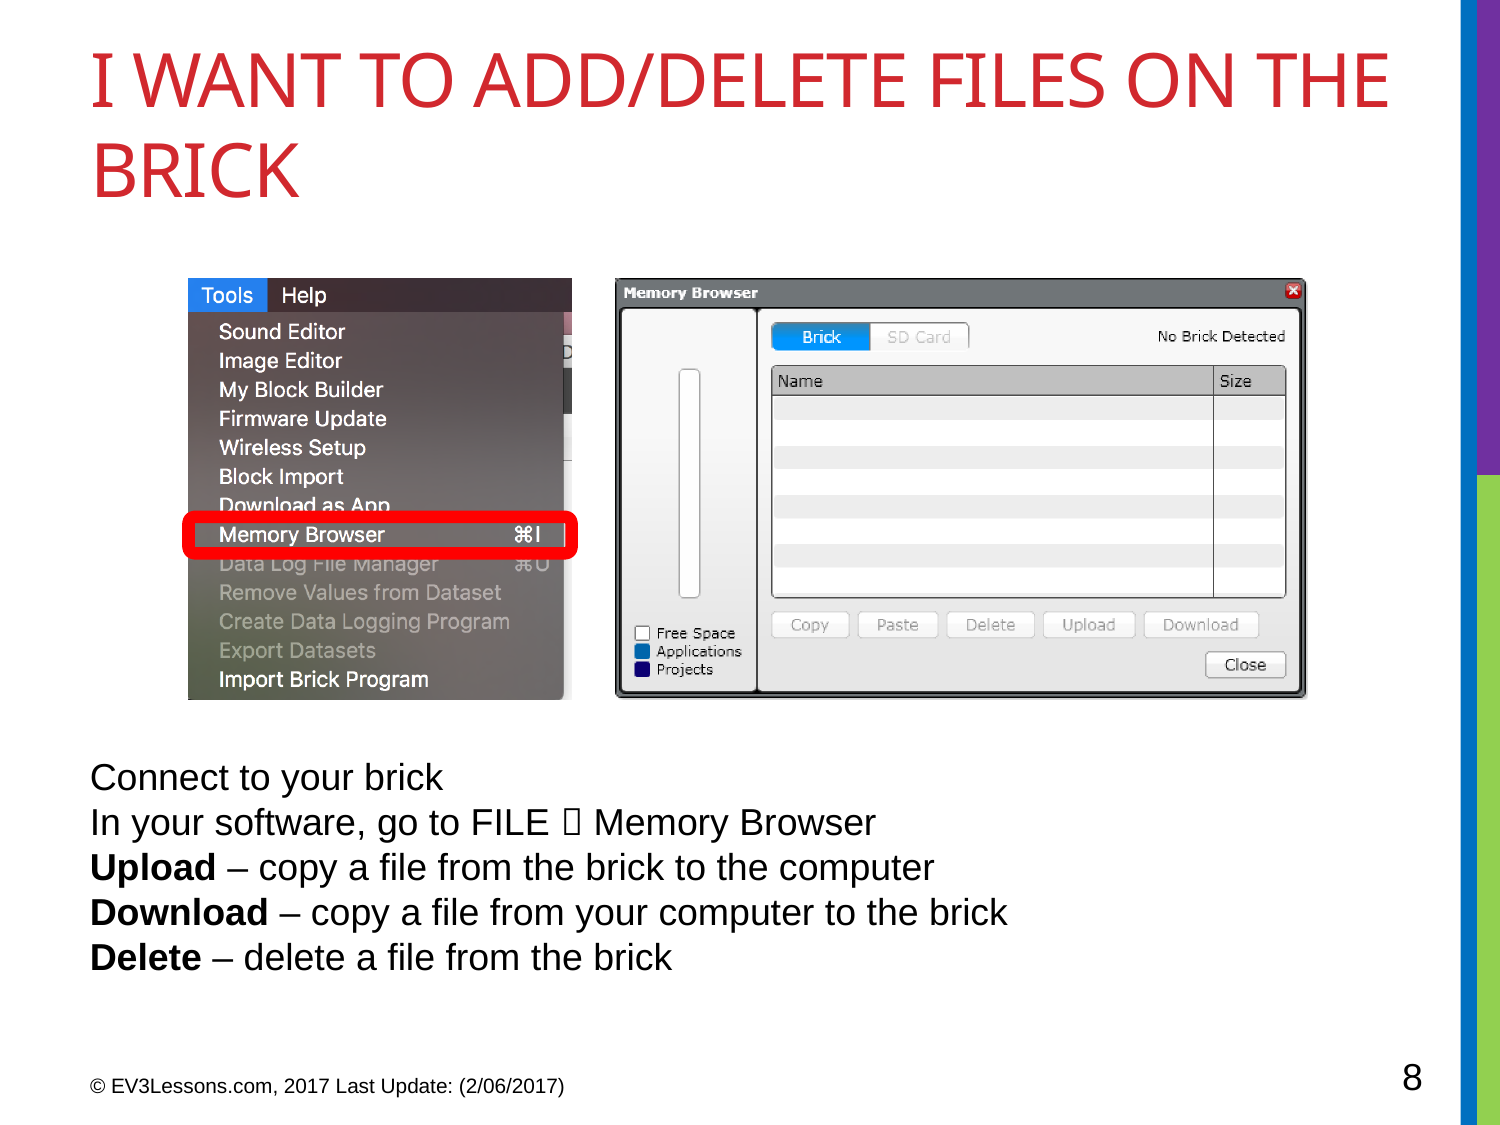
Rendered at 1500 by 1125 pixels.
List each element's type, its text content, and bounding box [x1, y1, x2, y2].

title I want to ADD/delete files on the brick [75, 25, 1428, 250]
picture [187, 277, 573, 700]
footer © EV3Lessons.com, 2017 Last Update: (2/06/2017) [75, 1065, 638, 1112]
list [614, 277, 1309, 700]
slide_number 8 [1387, 1045, 1491, 1106]
text_box Connect to your brick In your software, go to FILE  Memory Browser Upload – copy a file from the brick to the computer Download – copy a file from your computer to the brick Delete – delete a file from the brick [75, 745, 1417, 986]
